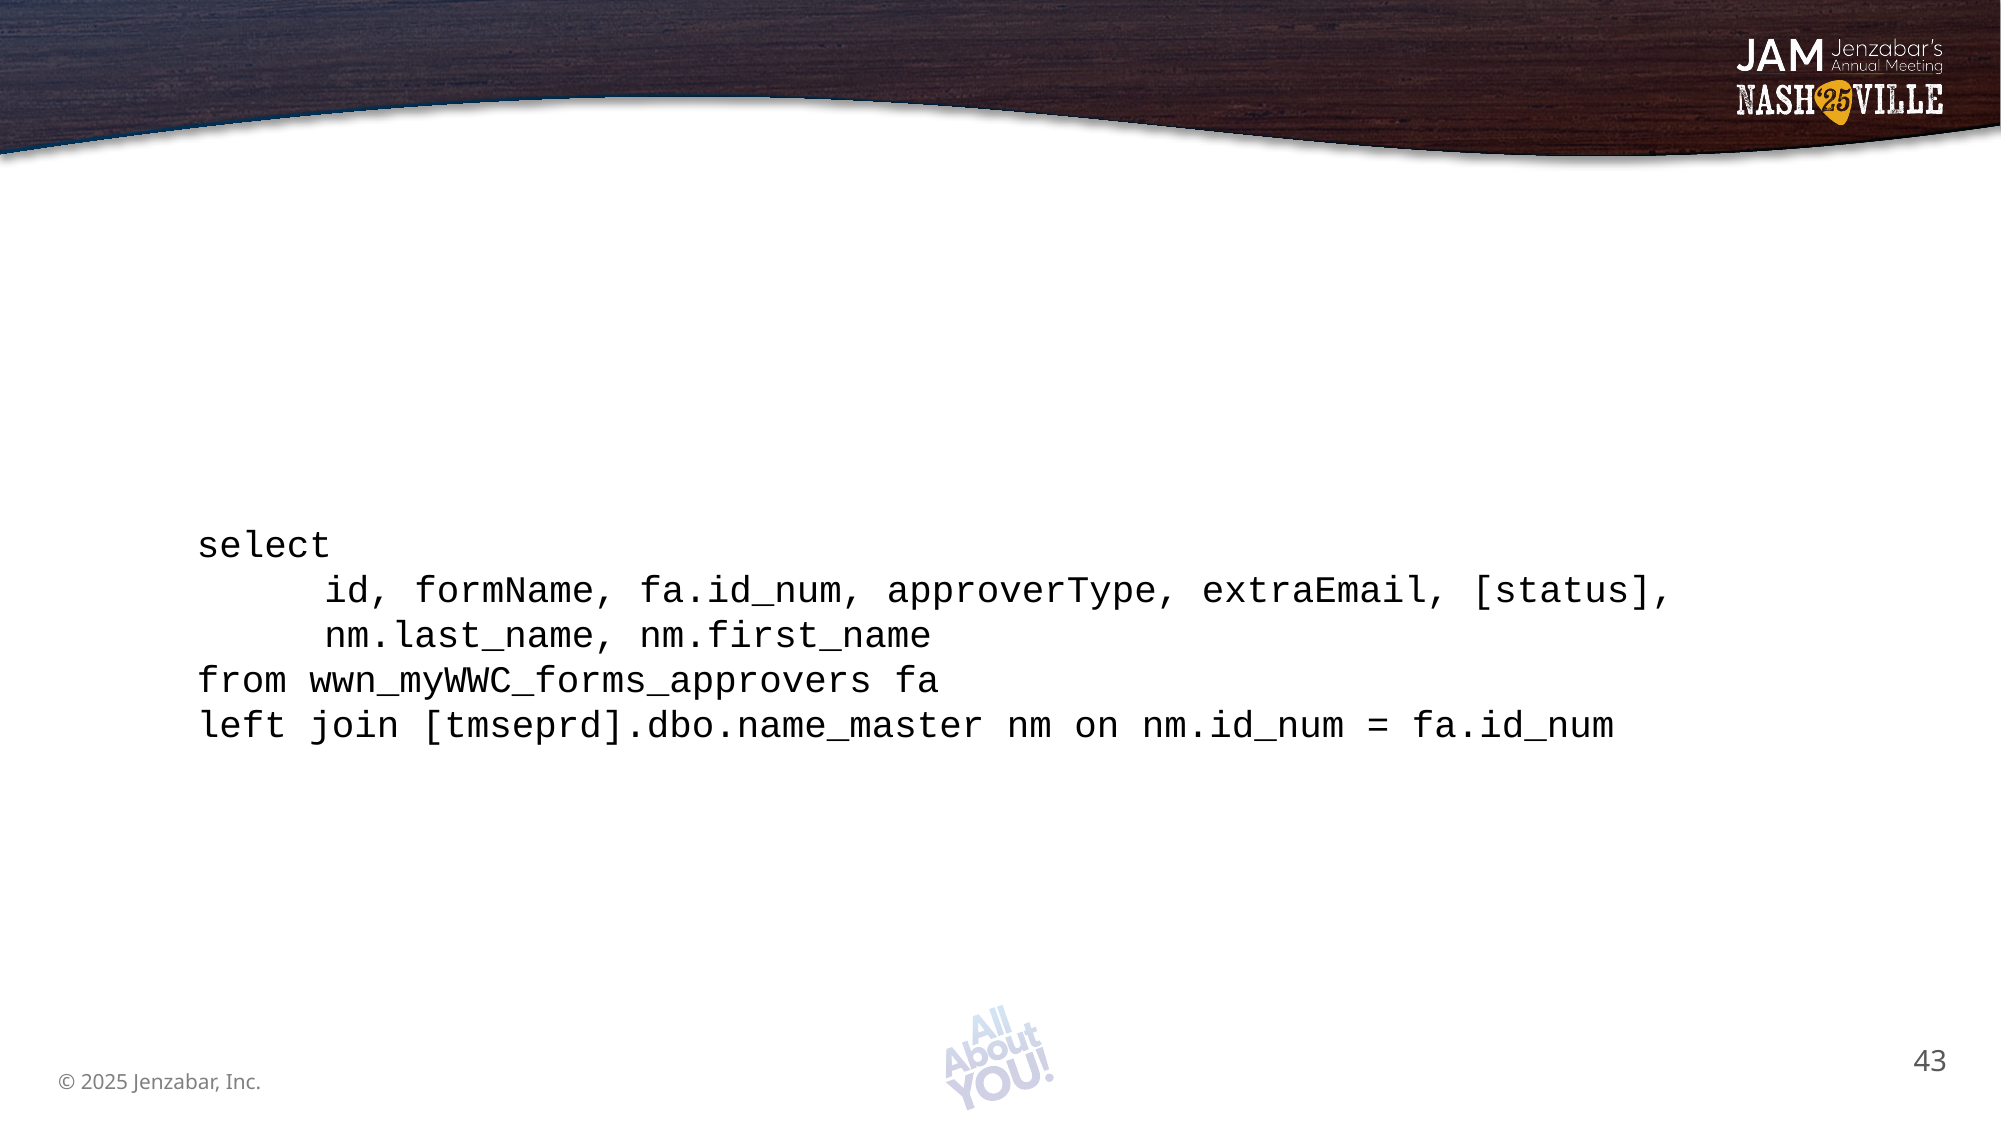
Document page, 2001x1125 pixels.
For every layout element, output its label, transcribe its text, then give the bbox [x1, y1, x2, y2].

text_box select id, formName, fa.id_num, approverType, extraEmail, [status], nm.last_name, nm.first_name from wwn_myWWC_forms_approvers fa left join [tmseprd].dbo.name_master nm on nm.id_num = fa.id_num [159, 512, 1718, 753]
picture [0, 0, 2000, 156]
